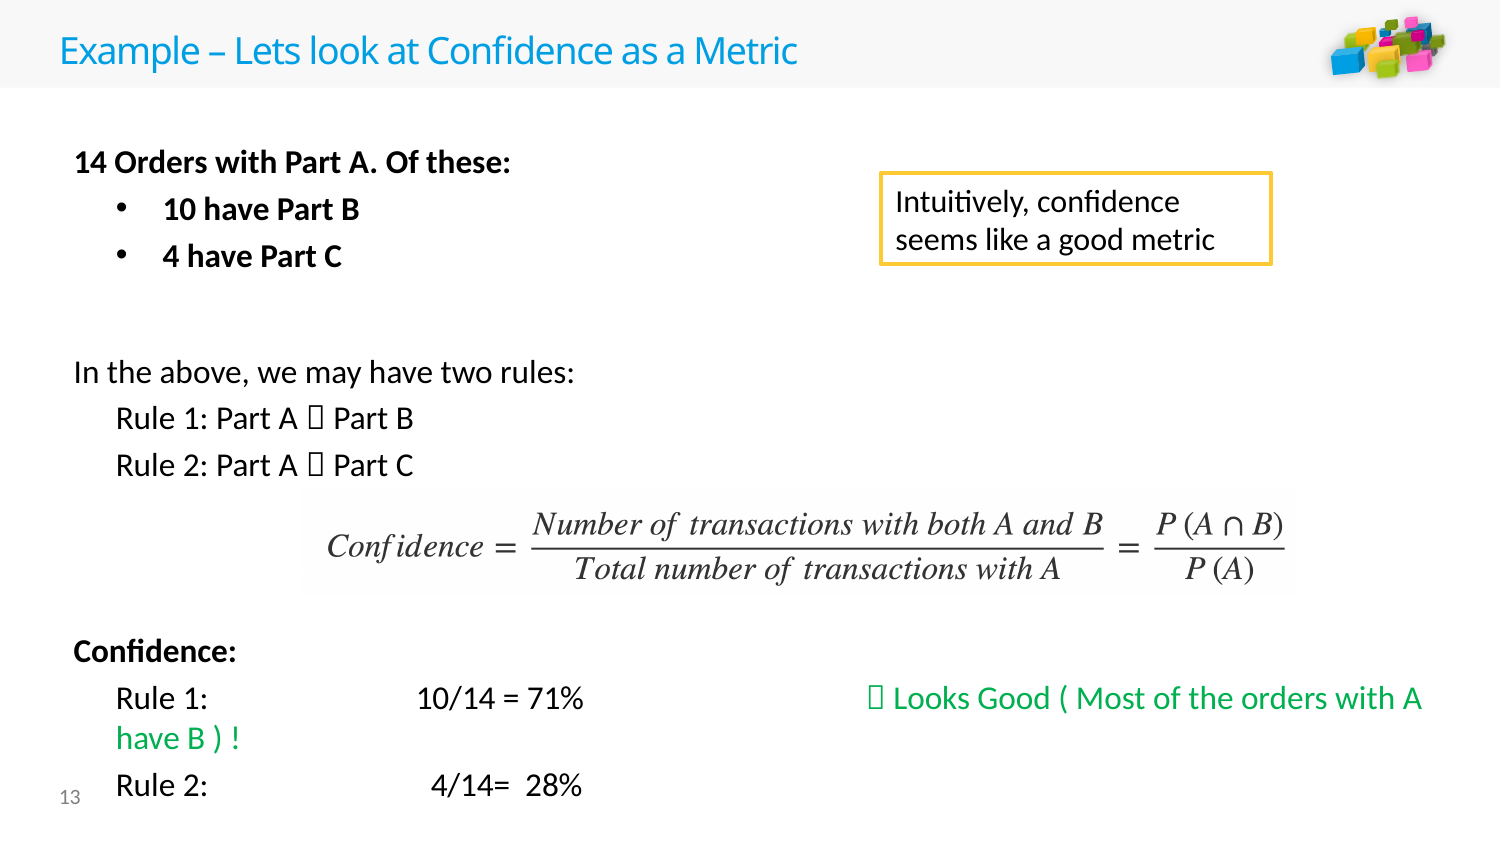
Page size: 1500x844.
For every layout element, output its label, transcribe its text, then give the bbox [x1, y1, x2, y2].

list 14 Orders with Part A. Of these: 10 have Part B 4 have Part C In the above, we may have two rules: Rule 1: Part A  Part B Rule 2: Part A  Part C Confidence: Rule 1: 10/14 = 71%  Looks Good ( Most of the orders with A have B ) ! Rule 2: 4/14= 28% [58, 133, 1441, 757]
picture [300, 487, 1297, 595]
title Example – Lets look at Confidence as a Metric [58, 31, 1267, 73]
text_box Intuitively, confidence seems like a good metric [880, 172, 1272, 265]
